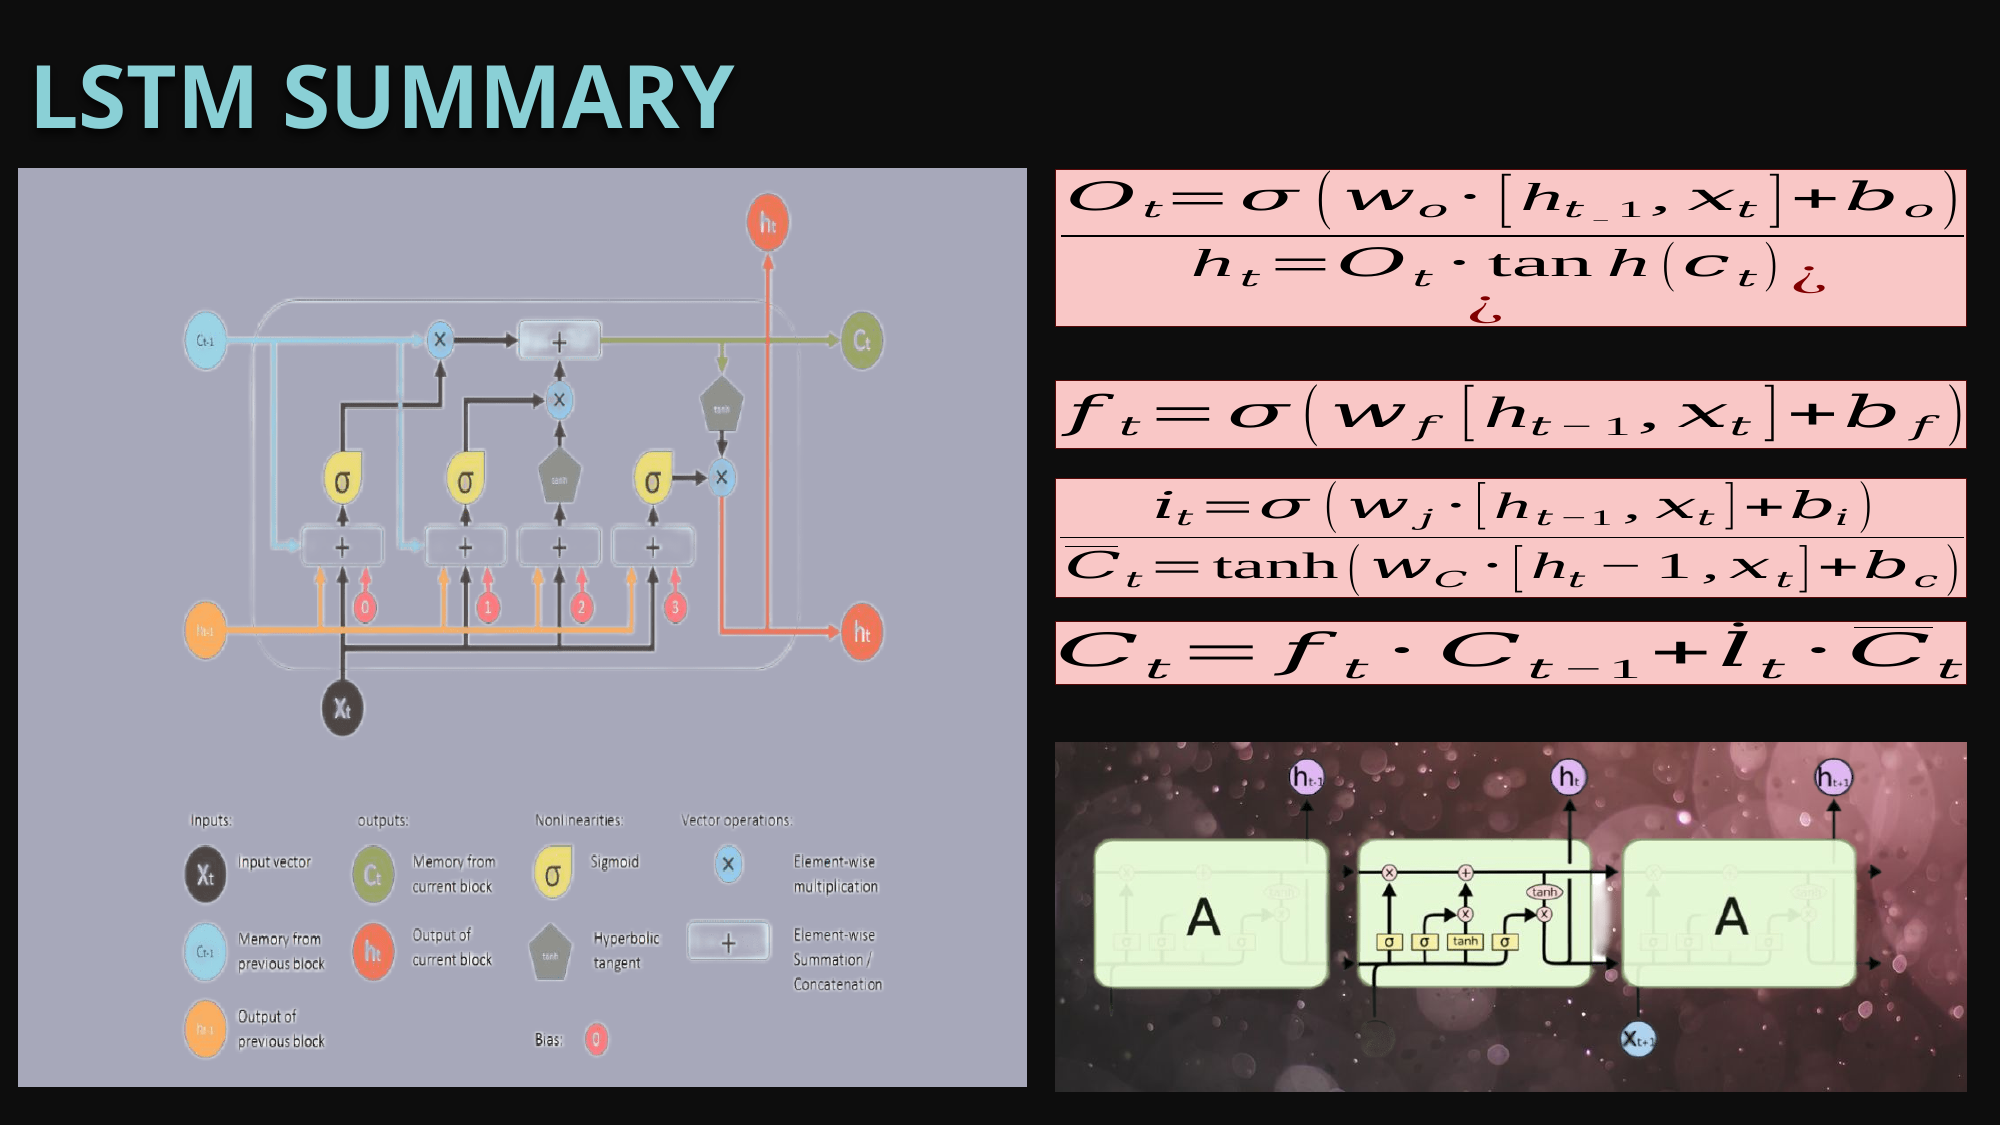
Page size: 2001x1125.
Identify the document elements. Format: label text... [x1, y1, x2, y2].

title LSTM SUMMARY [14, 33, 1557, 165]
picture [1055, 742, 1968, 1093]
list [18, 168, 1027, 1087]
